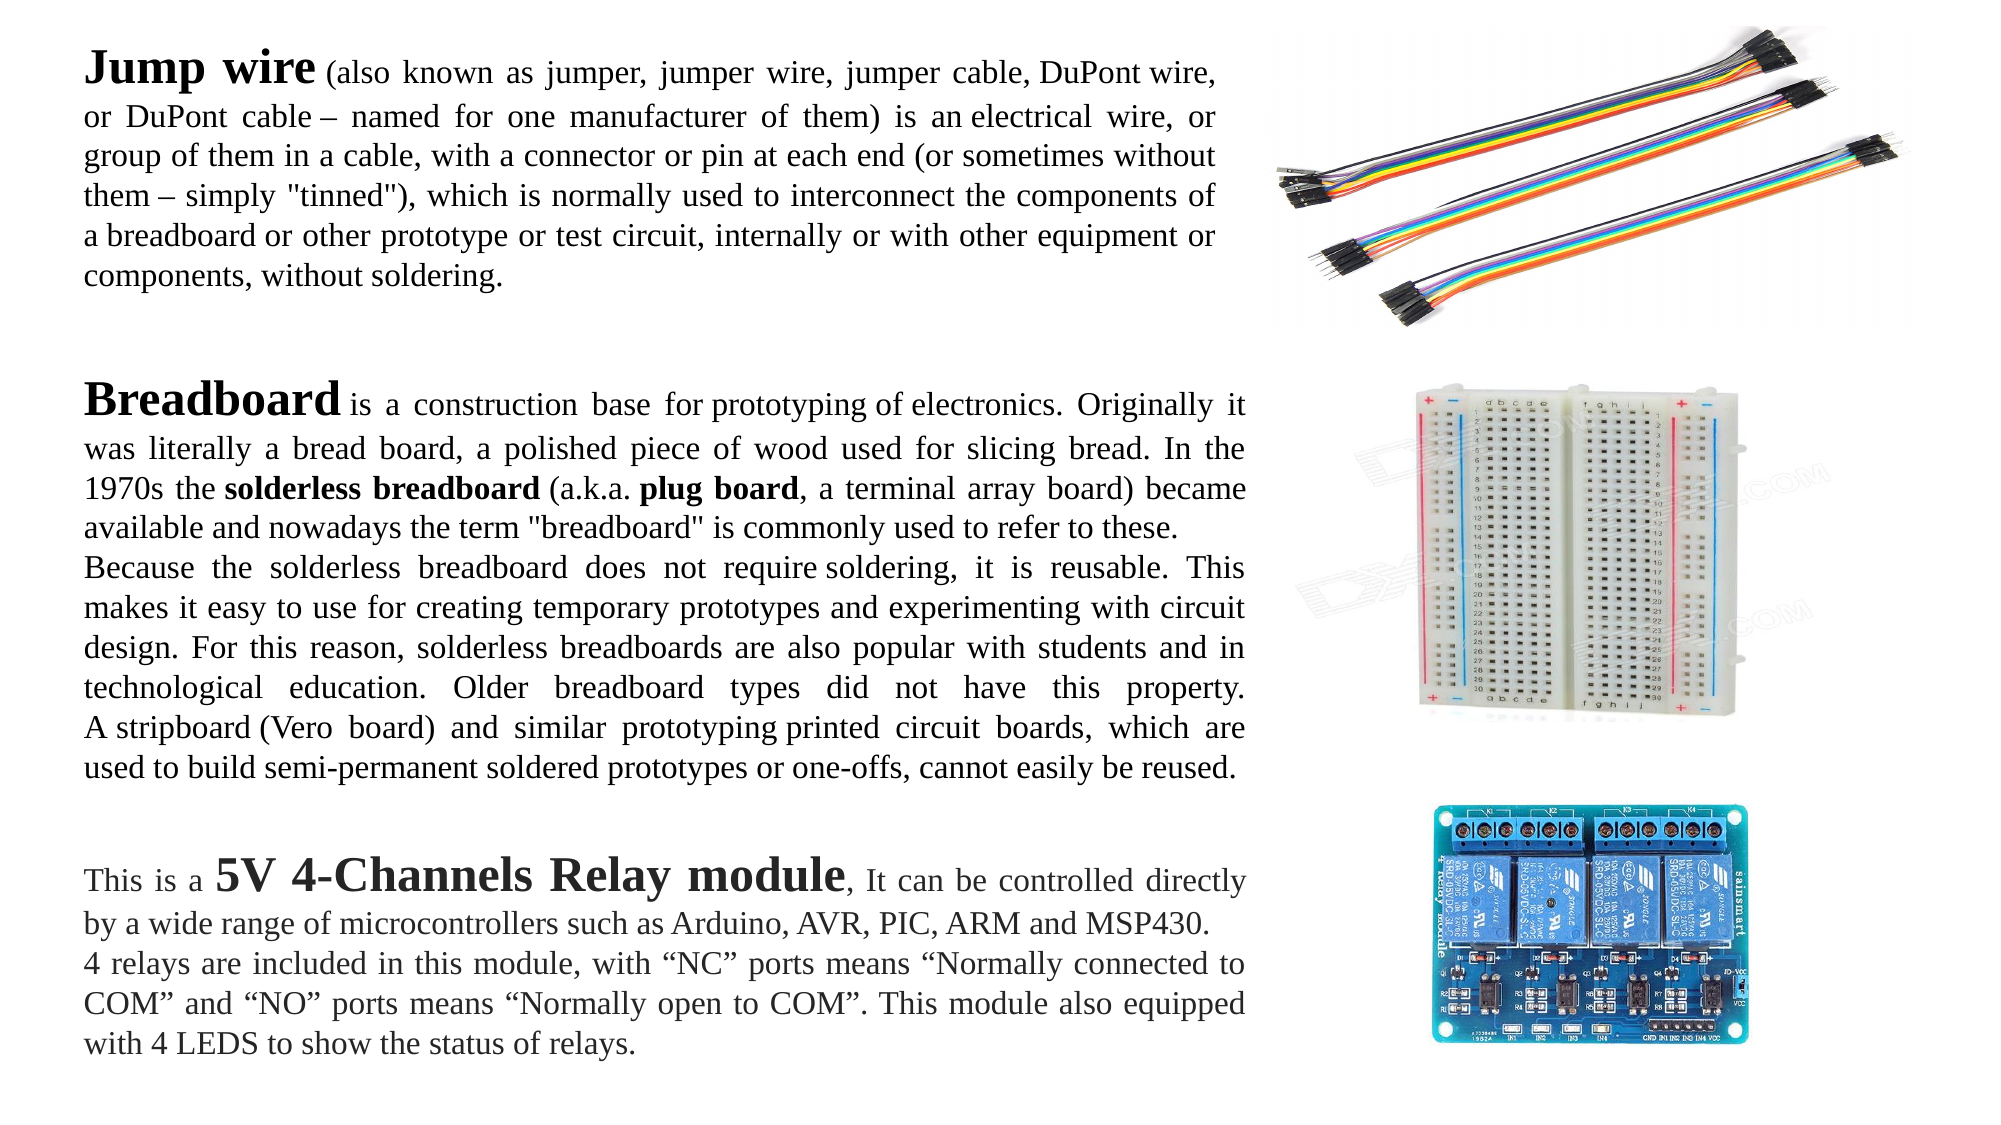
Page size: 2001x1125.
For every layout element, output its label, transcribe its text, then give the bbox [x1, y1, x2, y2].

picture [1262, 26, 1918, 336]
text_box This is a 5V 4-Channels Relay module, It can be controlled directly by a wide range of microcontrollers such as Arduino, AVR, PIC, ARM and MSP430. 4 relays are included in this module, with “NC” ports means “Normally connected to COM” and “NO” ports means “Normally open to COM”. This module also equipped with 4 LEDS to show the status of relays. [69, 833, 1263, 1069]
picture [1295, 368, 1841, 1109]
text_box Breadboard is a construction base for prototyping of electronics. Originally it was literally a bread board, a polished piece of wood used for slicing bread. In the 1970s the solderless breadboard (a.k.a. plug board, a terminal array board) became available and nowadays the term "breadboard" is commonly used to refer to these. Because the solderless breadboard does not require soldering, it is reusable. This makes it easy to use for creating temporary prototypes and experimenting with circuit design. For this reason, solderless breadboards are also popular with students and in technological education. Older breadboard types did not have this property. A stripboard (Vero board) and similar prototyping printed circuit boards, which are used to build semi-permanent soldered prototypes or one-offs, cannot easily be reused. [69, 358, 1263, 793]
text_box Jump wire (also known as jumper, jumper wire, jumper cable, DuPont wire, or DuPont cable – named for one manufacturer of them) is an electrical wire, or group of them in a cable, with a connector or pin at each end (or sometimes without them – simply "tinned"), which is normally used to interconnect the components of a breadboard or other prototype or test circuit, internally or with other equipment or components, without soldering. [69, 26, 1233, 301]
